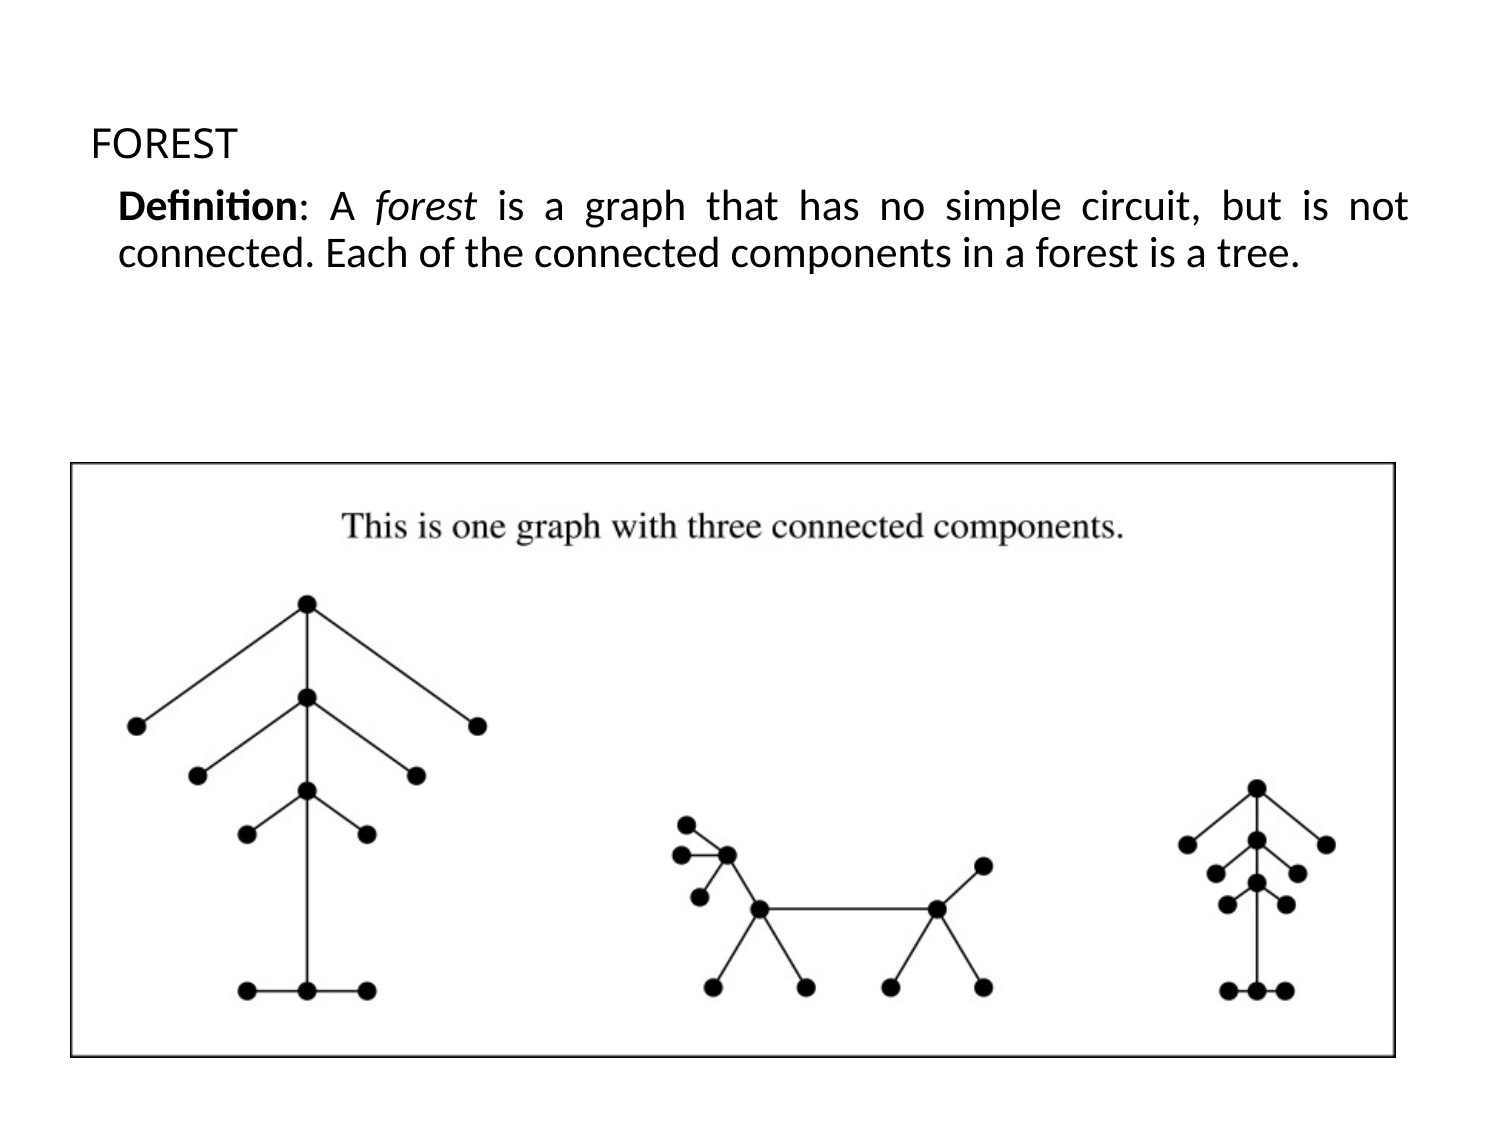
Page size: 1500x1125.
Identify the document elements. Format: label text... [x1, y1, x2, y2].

list Definition: A forest is a graph that has no simple circuit, but is not connected. Each of the connected components in a forest is a tree. [75, 174, 1425, 1038]
picture [70, 462, 1396, 1058]
title FOREST [75, 115, 1425, 174]
